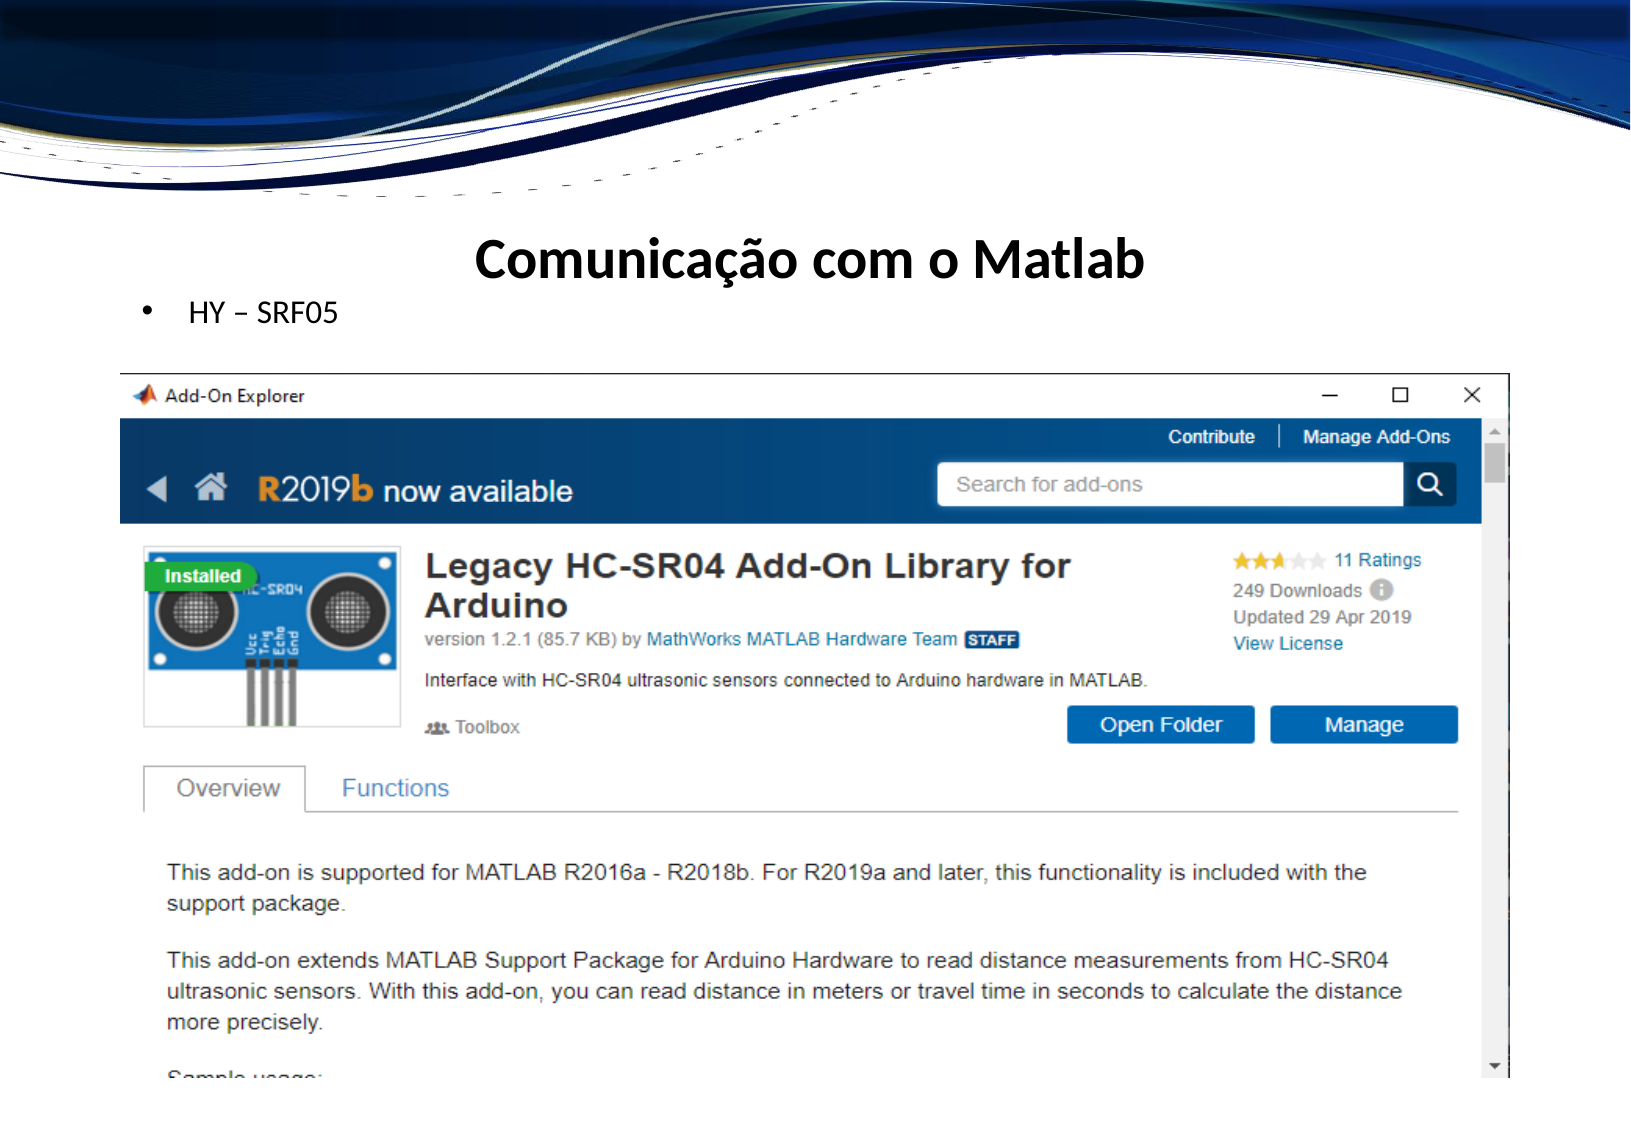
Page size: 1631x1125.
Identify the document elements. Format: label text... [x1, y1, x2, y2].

picture [0, 0, 1631, 197]
text_box HY – SRF05 [141, 290, 1528, 331]
title Comunicação com o Matlab [118, 219, 1504, 373]
picture [120, 373, 1510, 1079]
